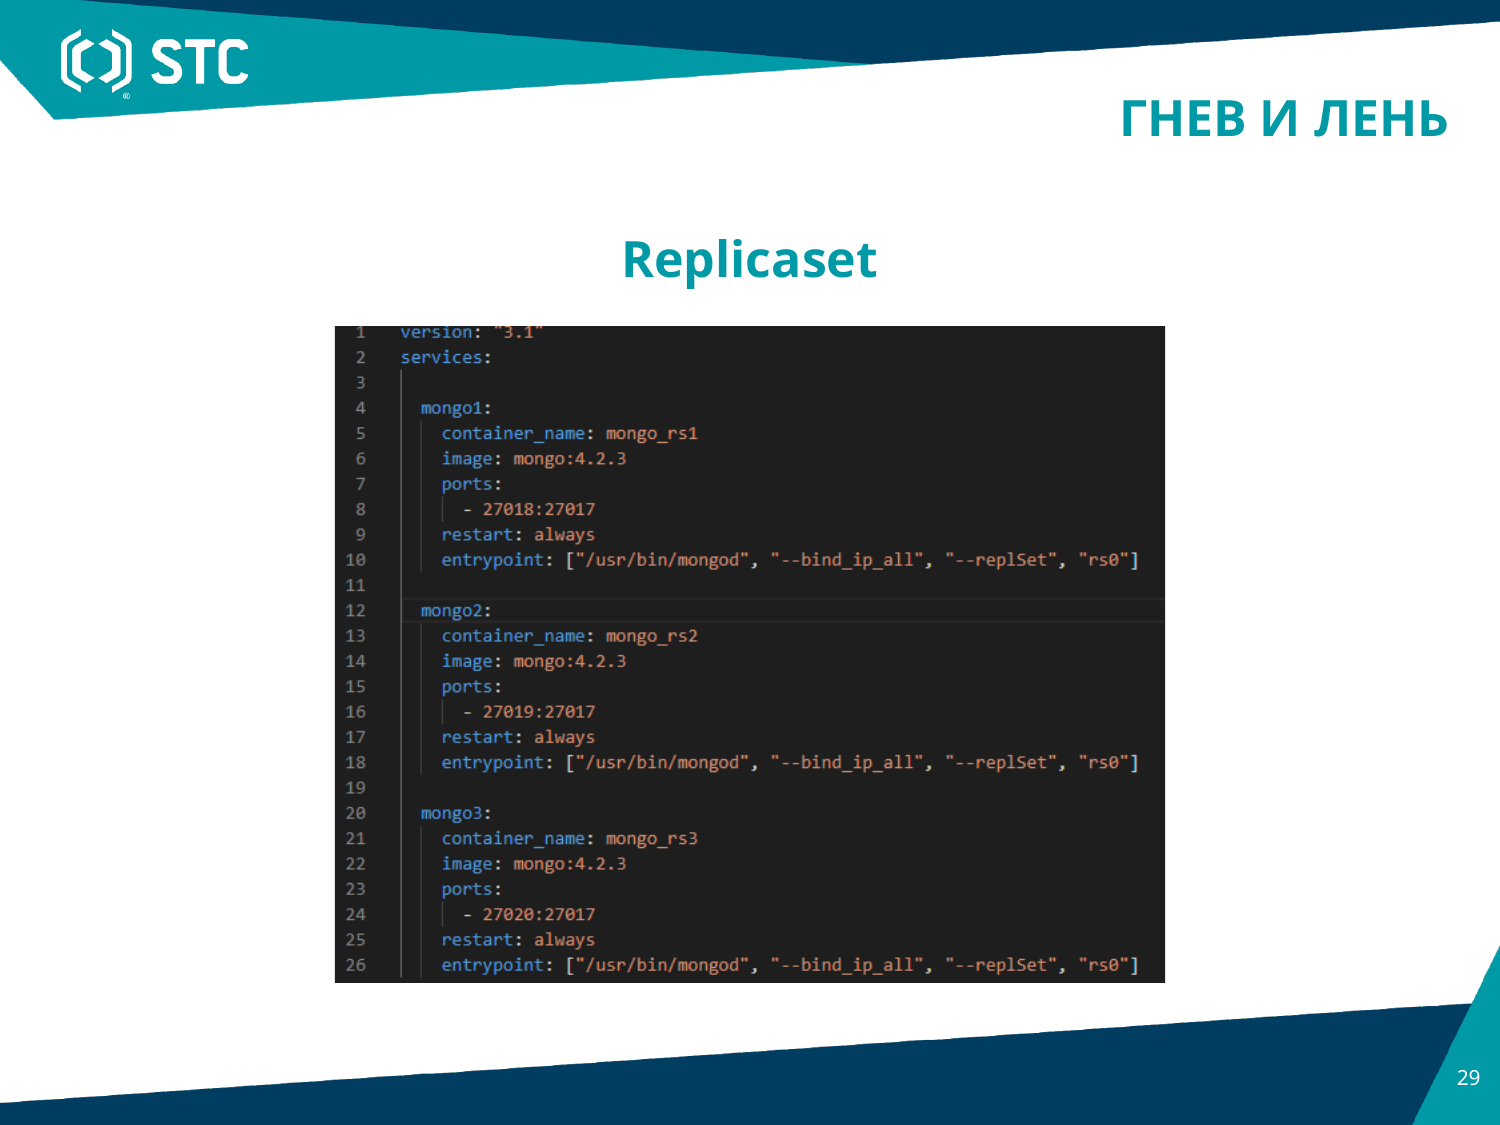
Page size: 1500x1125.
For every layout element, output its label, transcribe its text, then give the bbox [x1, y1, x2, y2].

text_box ГНЕВ И ЛЕНЬ [1104, 78, 1483, 161]
text_box Replicaset [135, 219, 1365, 303]
picture [0, 0, 1500, 1125]
